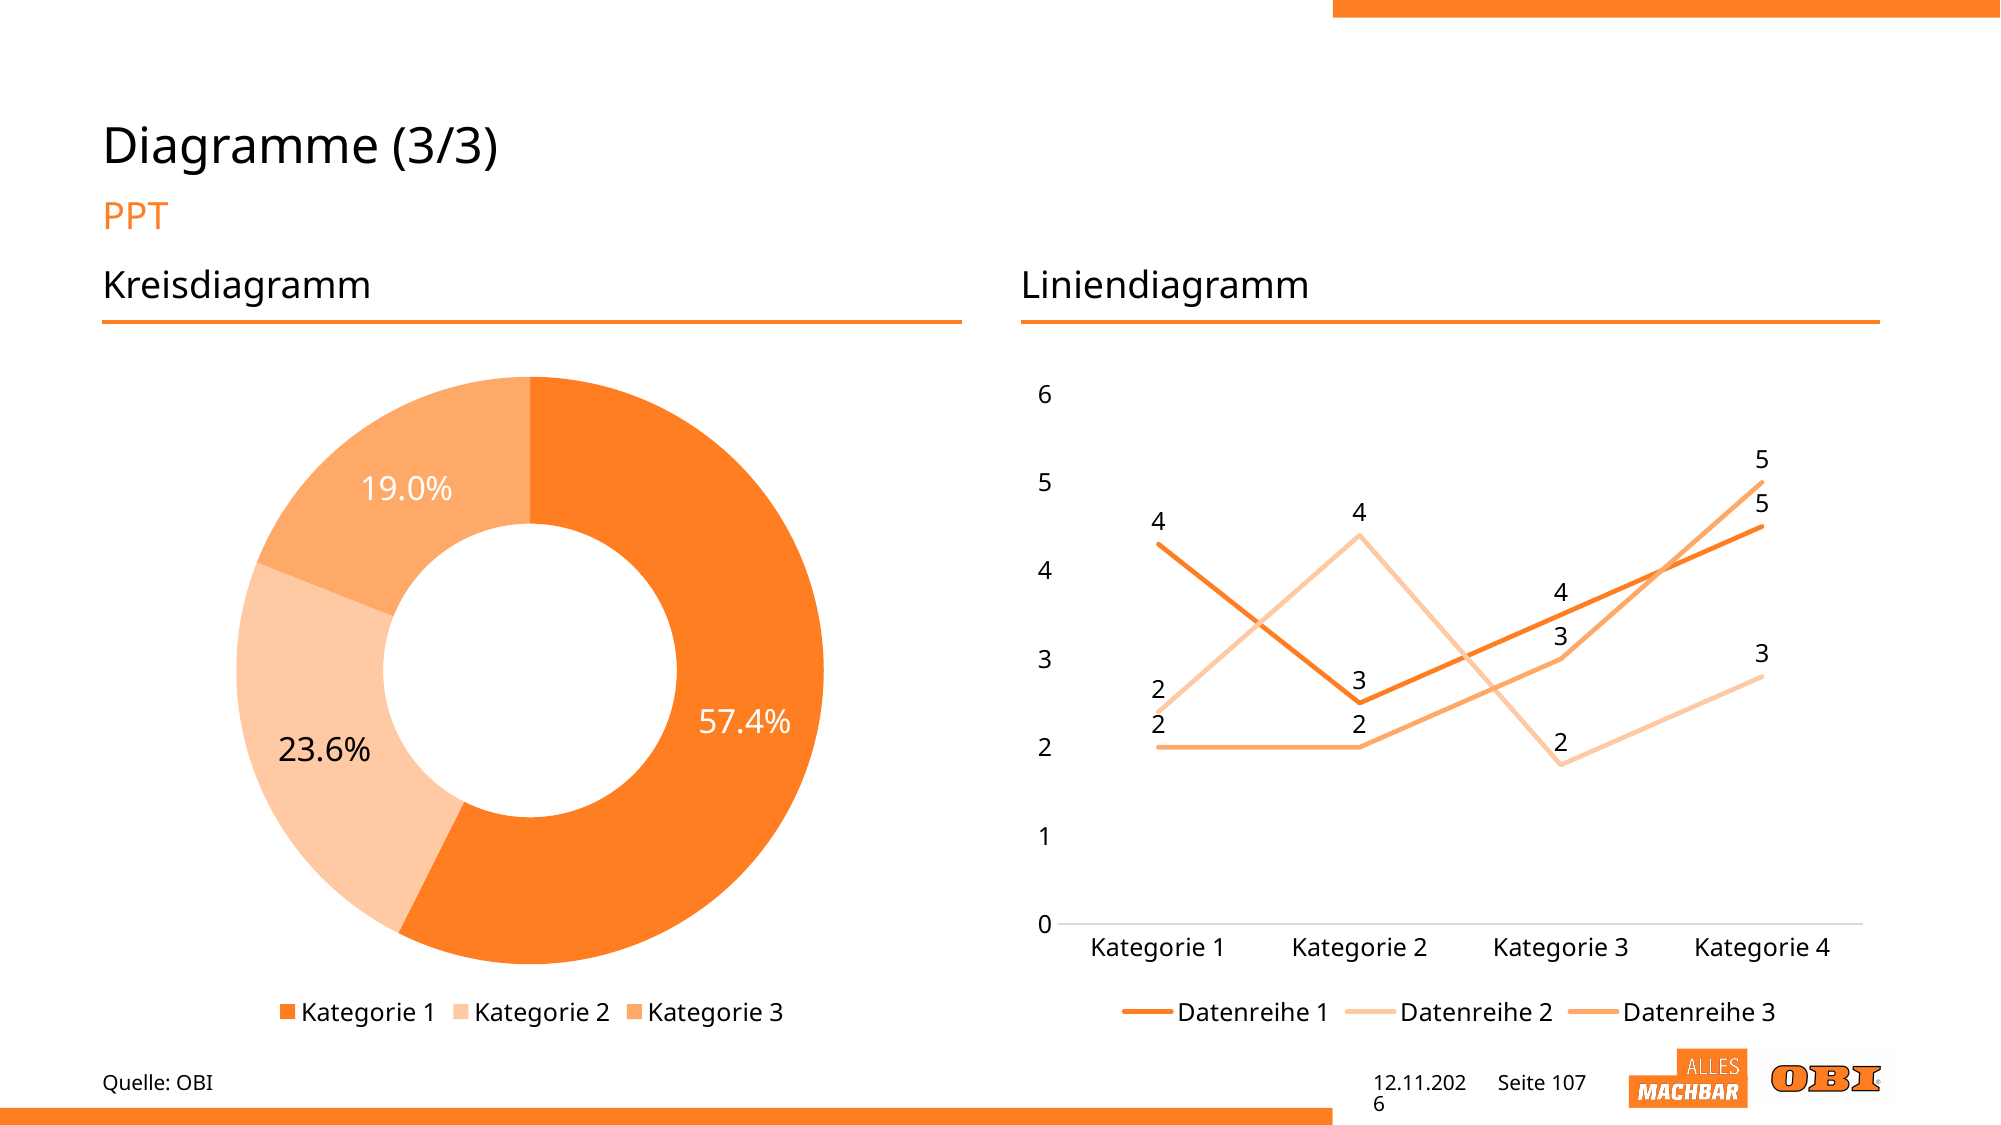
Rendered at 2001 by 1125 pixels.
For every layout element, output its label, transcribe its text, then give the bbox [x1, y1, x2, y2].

title Diagramme (3/3) [102, 112, 1880, 174]
list PPT [102, 192, 1880, 238]
picture [1754, 1048, 1898, 1107]
chart [1020, 363, 1880, 1035]
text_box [1020, 261, 1880, 323]
picture [1638, 1058, 1739, 1100]
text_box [102, 261, 962, 323]
footer Quelle: OBI [102, 1071, 1271, 1097]
slide_number Seite 107 [1497, 1071, 1588, 1097]
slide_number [1373, 1071, 1475, 1097]
chart [102, 363, 962, 1035]
